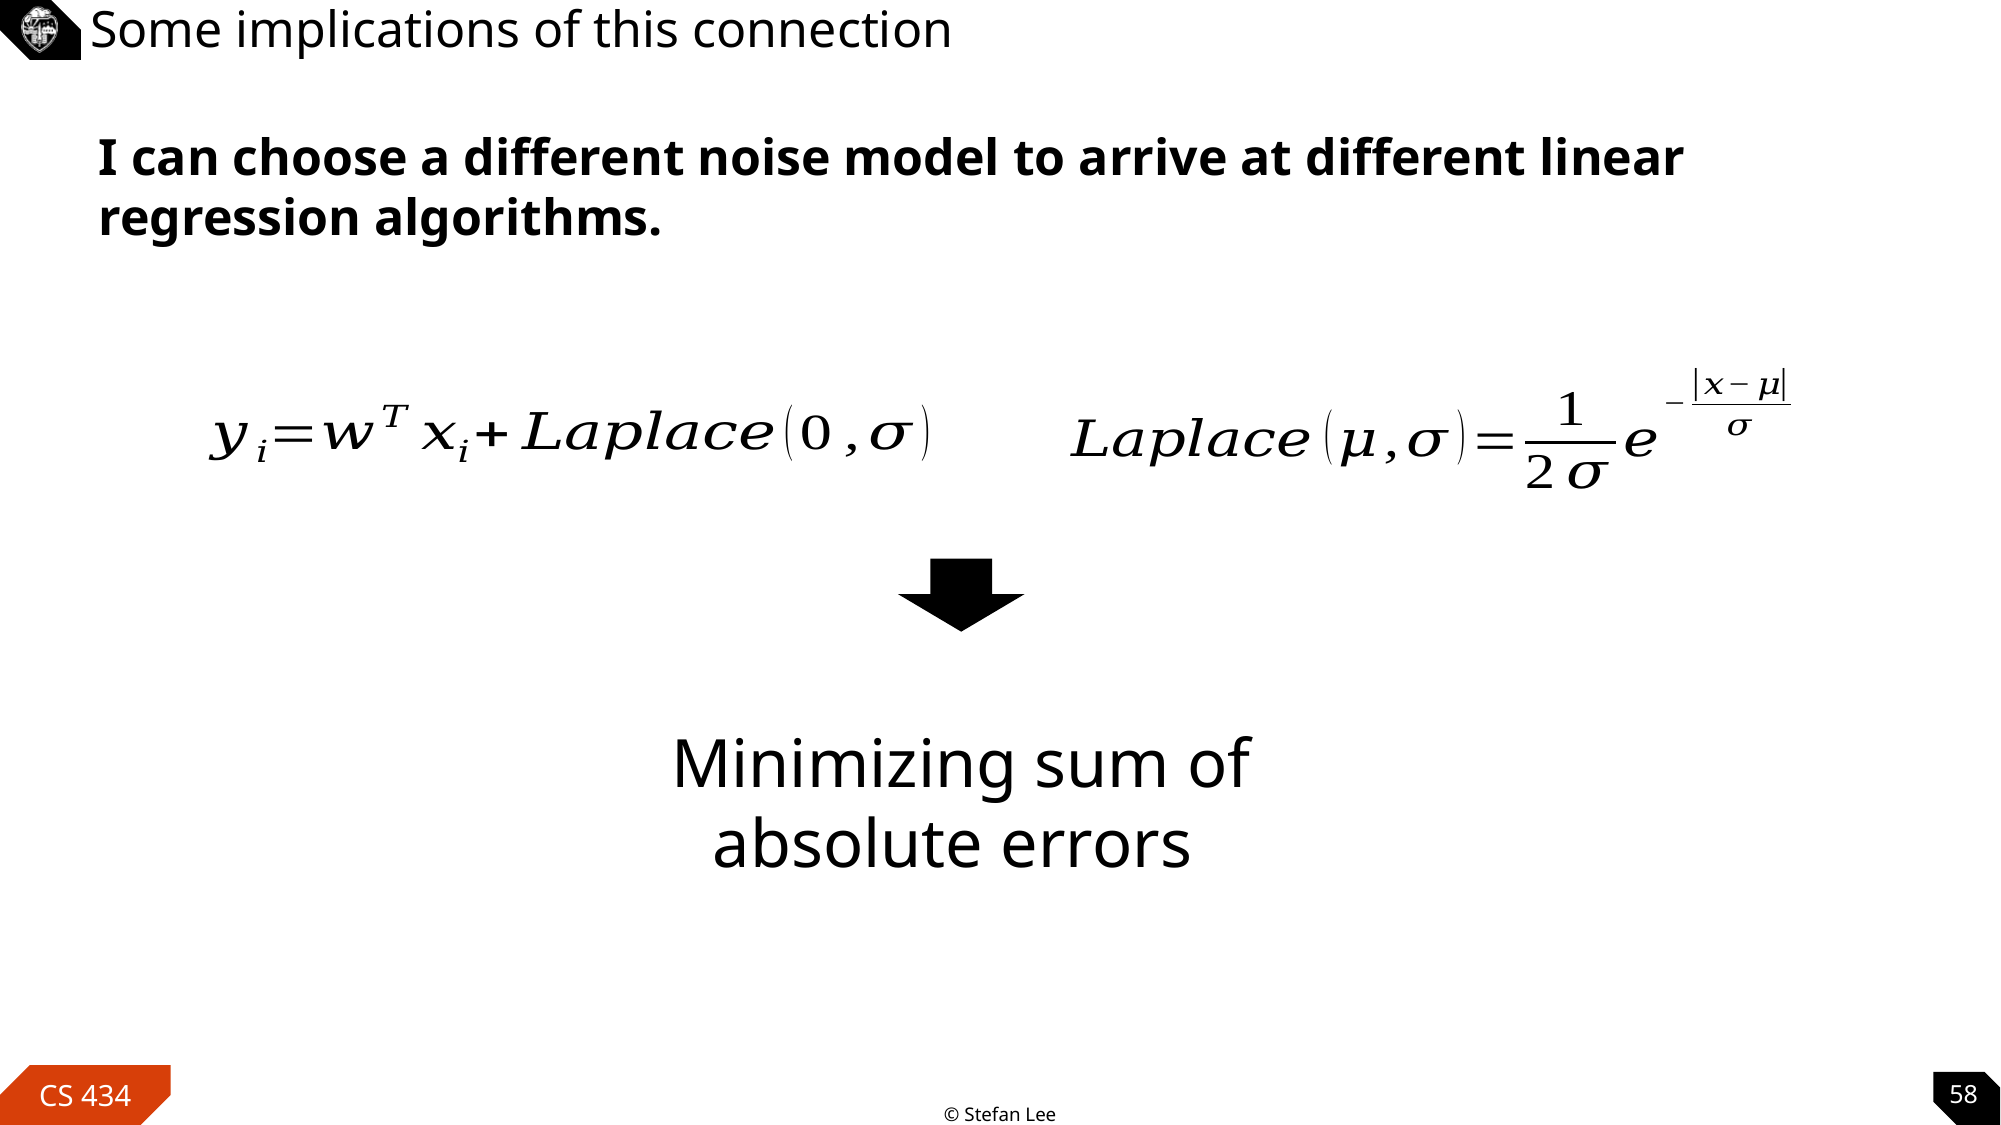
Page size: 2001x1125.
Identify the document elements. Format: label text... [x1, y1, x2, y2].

slide_number 58 [1933, 1071, 1994, 1119]
text_box I can choose a different noise model to arrive at different linear regression algorithms. [84, 118, 1897, 253]
text_box Minimizing sum of absolute errors [599, 720, 1324, 881]
text_box [897, 558, 1025, 632]
title Some implications of this connection [0, 1, 1699, 61]
